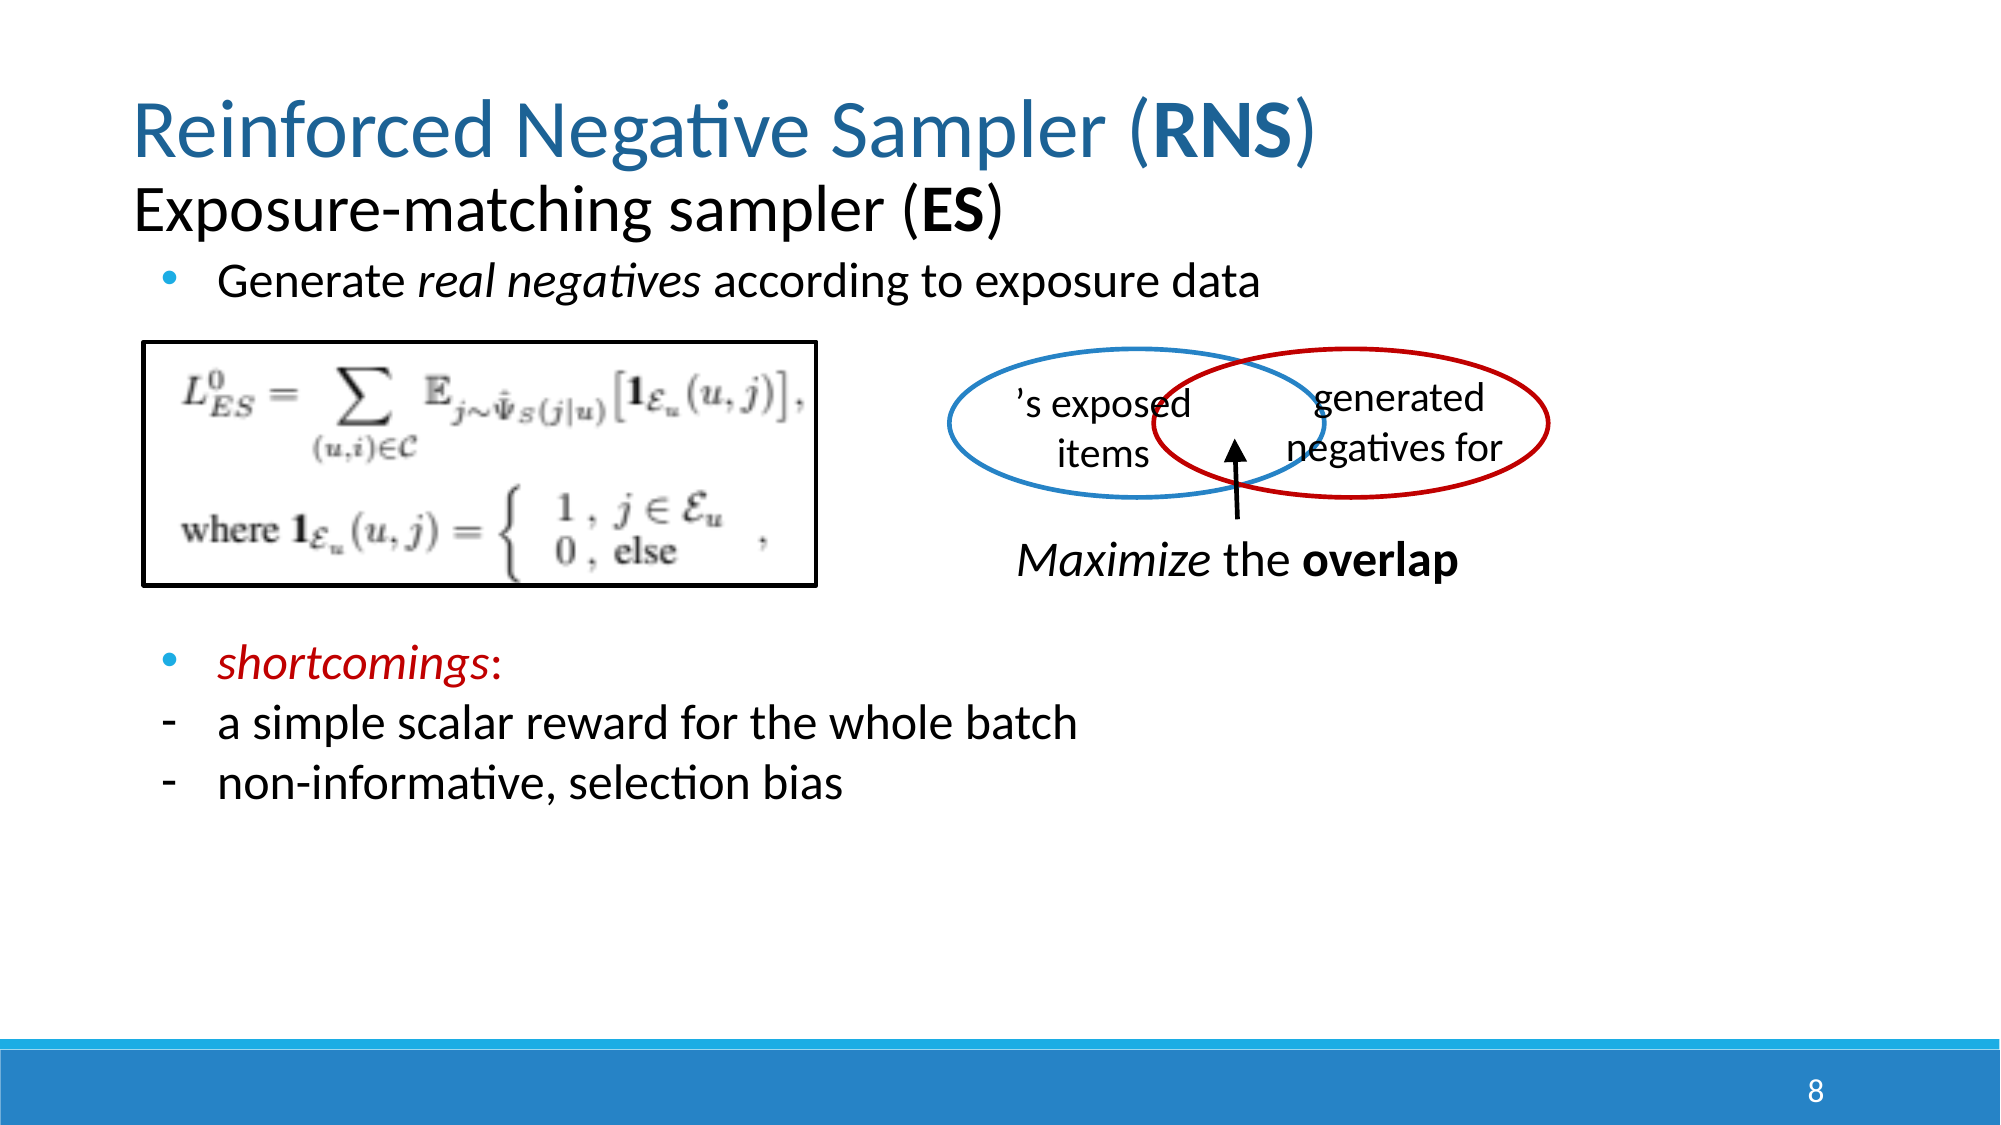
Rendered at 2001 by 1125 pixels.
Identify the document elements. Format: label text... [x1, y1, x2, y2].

text_box Generate real negatives according to exposure data [146, 240, 1442, 315]
text_box Exposure-matching sampler (ES) [43, 157, 1040, 253]
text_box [948, 348, 1549, 596]
text_box Reinforced Negative Sampler (RNS) [118, 67, 1363, 182]
text_box shortcomings: a simple scalar reward for the whole batch non-informative, selection bias [146, 621, 1119, 817]
slide_number 8 [1624, 1059, 1840, 1120]
picture [145, 343, 815, 584]
